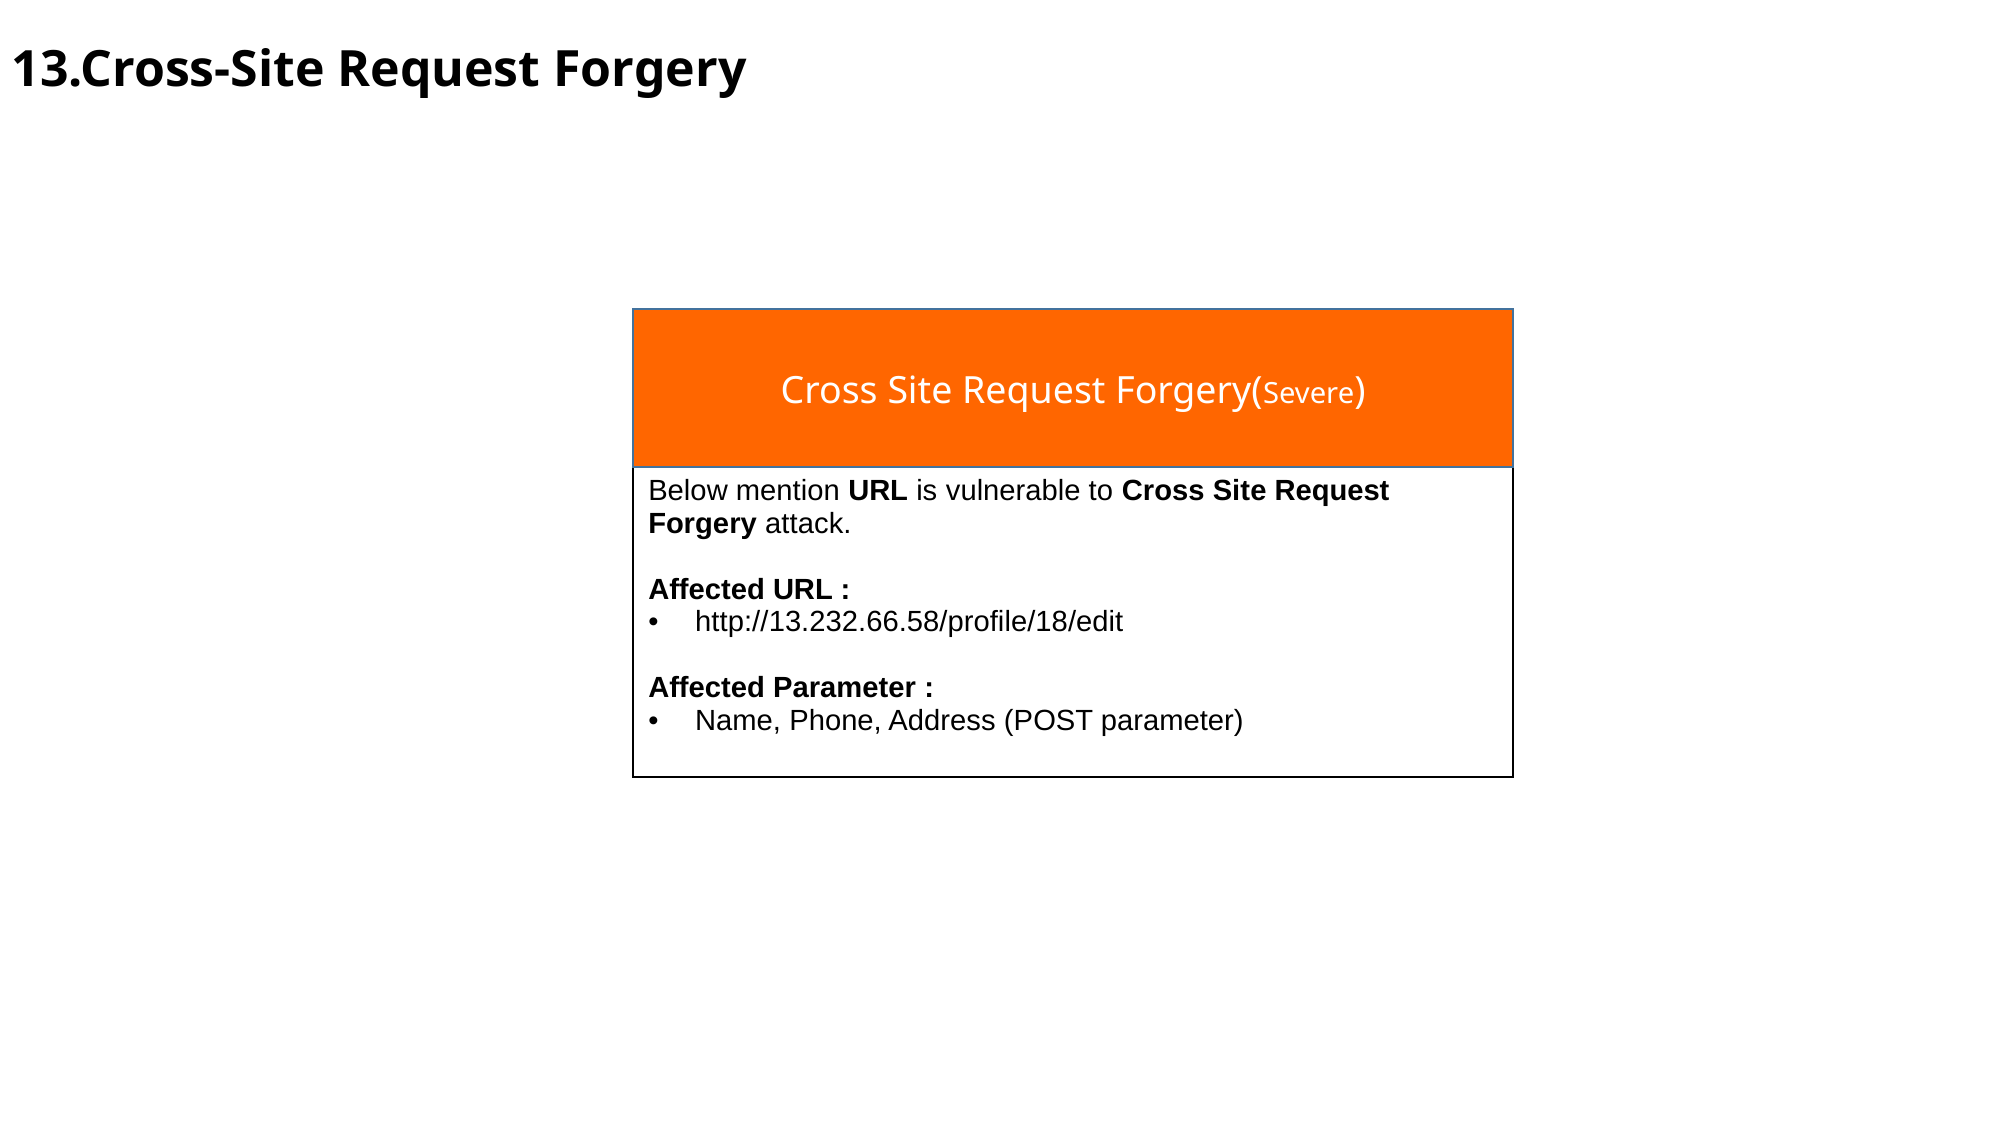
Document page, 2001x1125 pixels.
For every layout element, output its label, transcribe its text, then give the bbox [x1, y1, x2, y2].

title 13.Cross-Site Request Forgery [0, 0, 1722, 180]
text_box Cross Site Request Forgery(Severe) [632, 308, 1514, 468]
table_header Below mention URL is vulnerable to Cross Site Request Forgery attack. Affected URL : http://13.232.66.58/profile/18/edit Affected Parameter : Name, Phone, Address (POST parameter) [634, 468, 1512, 776]
